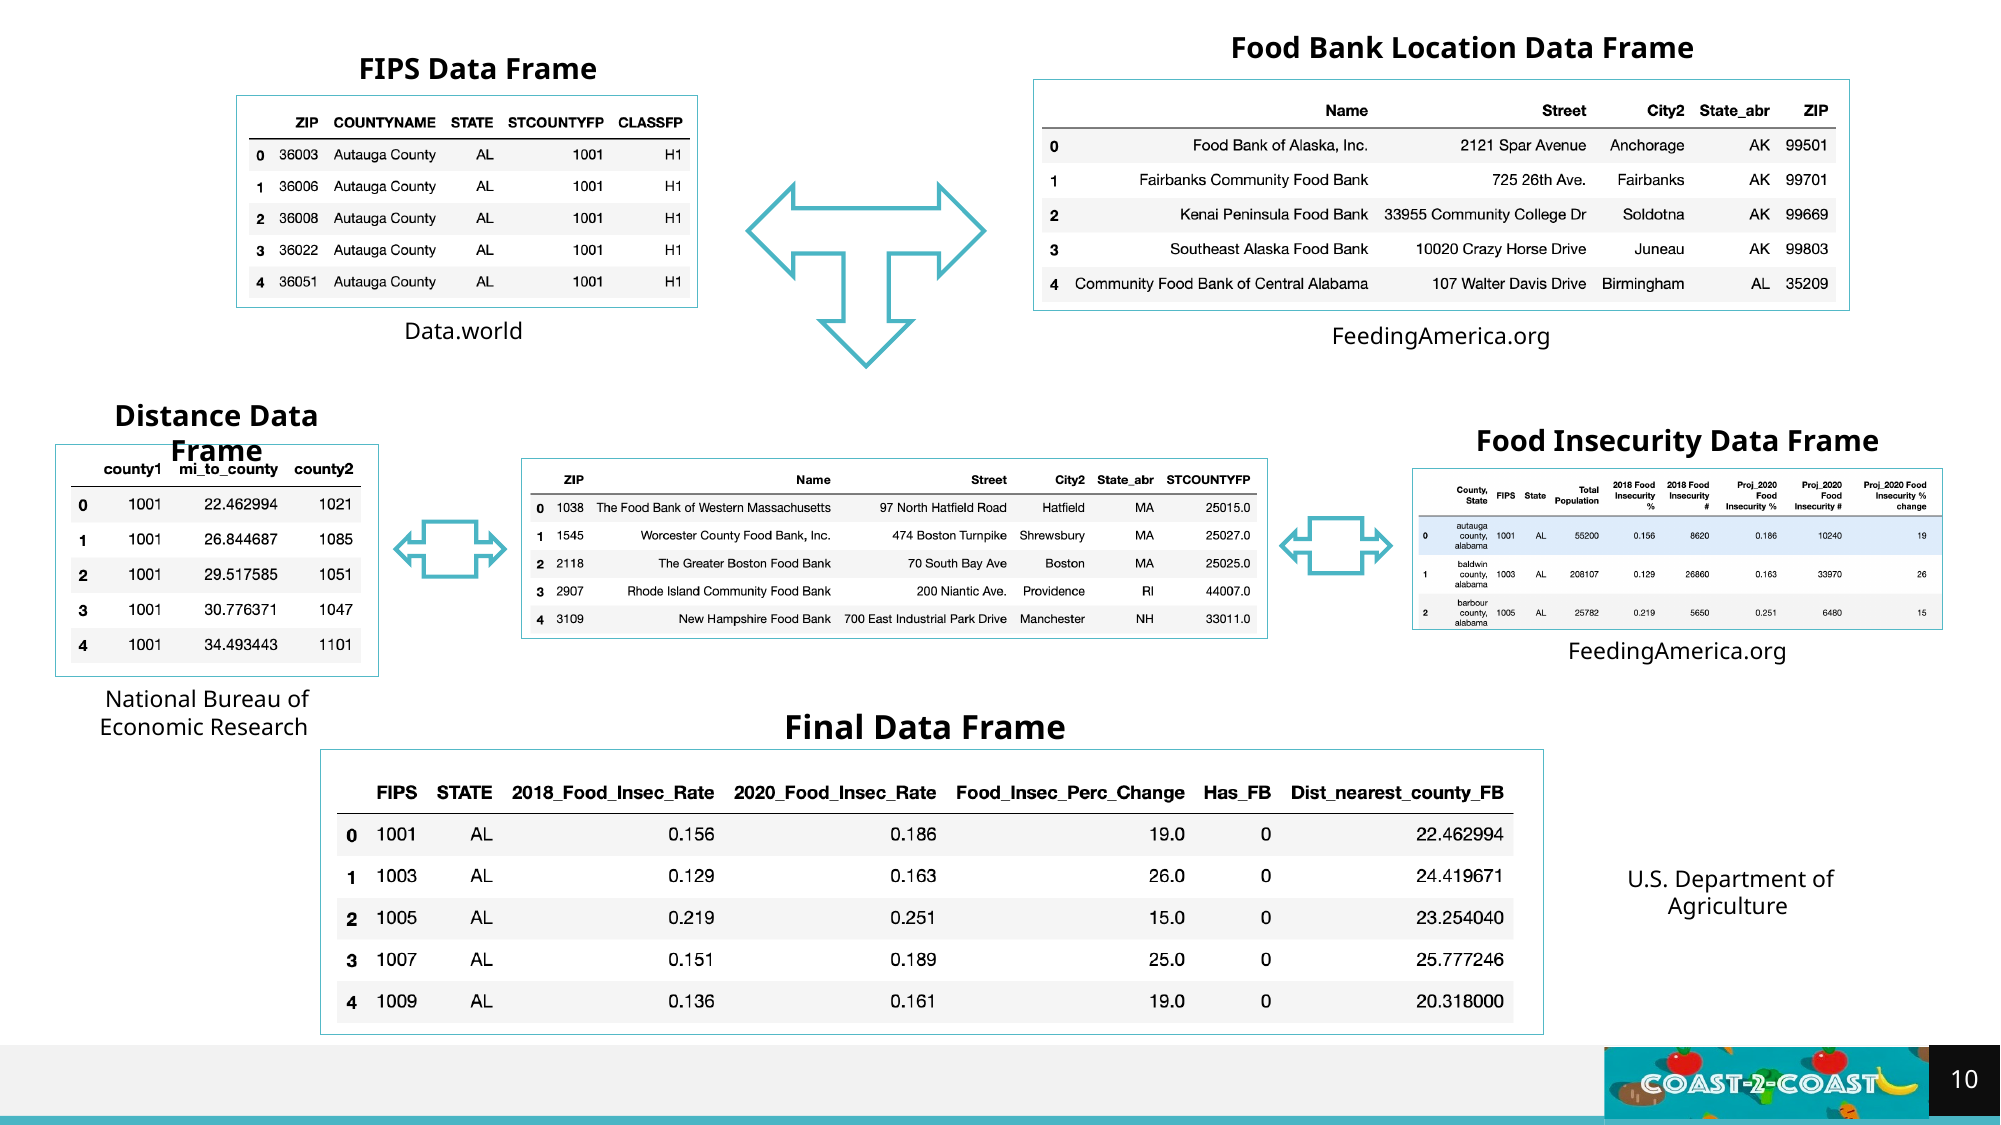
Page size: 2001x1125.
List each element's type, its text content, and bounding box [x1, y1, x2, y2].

text_box FeedingAmerica.org [1033, 314, 1850, 357]
text_box National Bureau of Economic Research [45, 677, 369, 747]
text_box Final Data Frame [364, 698, 1487, 749]
text_box Data.world [236, 309, 698, 352]
text_box [1280, 517, 1392, 575]
picture [55, 444, 379, 677]
text_box FeedingAmerica.org [1412, 630, 1943, 672]
text_box Food Insecurity Data Frame [1412, 415, 1943, 466]
text_box Food Bank Location Data Frame [1076, 22, 1850, 72]
picture [521, 458, 1268, 639]
picture [320, 749, 1544, 1035]
picture [1033, 79, 1850, 311]
picture [1412, 468, 1943, 630]
text_box [394, 520, 506, 578]
text_box Distance Data Frame [64, 389, 369, 444]
picture [1604, 1047, 1930, 1119]
text_box U.S. Department of Agriculture [1574, 856, 1888, 927]
text_box [746, 183, 986, 368]
picture [236, 95, 698, 308]
slide_number 10 [1929, 1045, 2000, 1116]
text_box FIPS Data Frame [256, 43, 701, 93]
